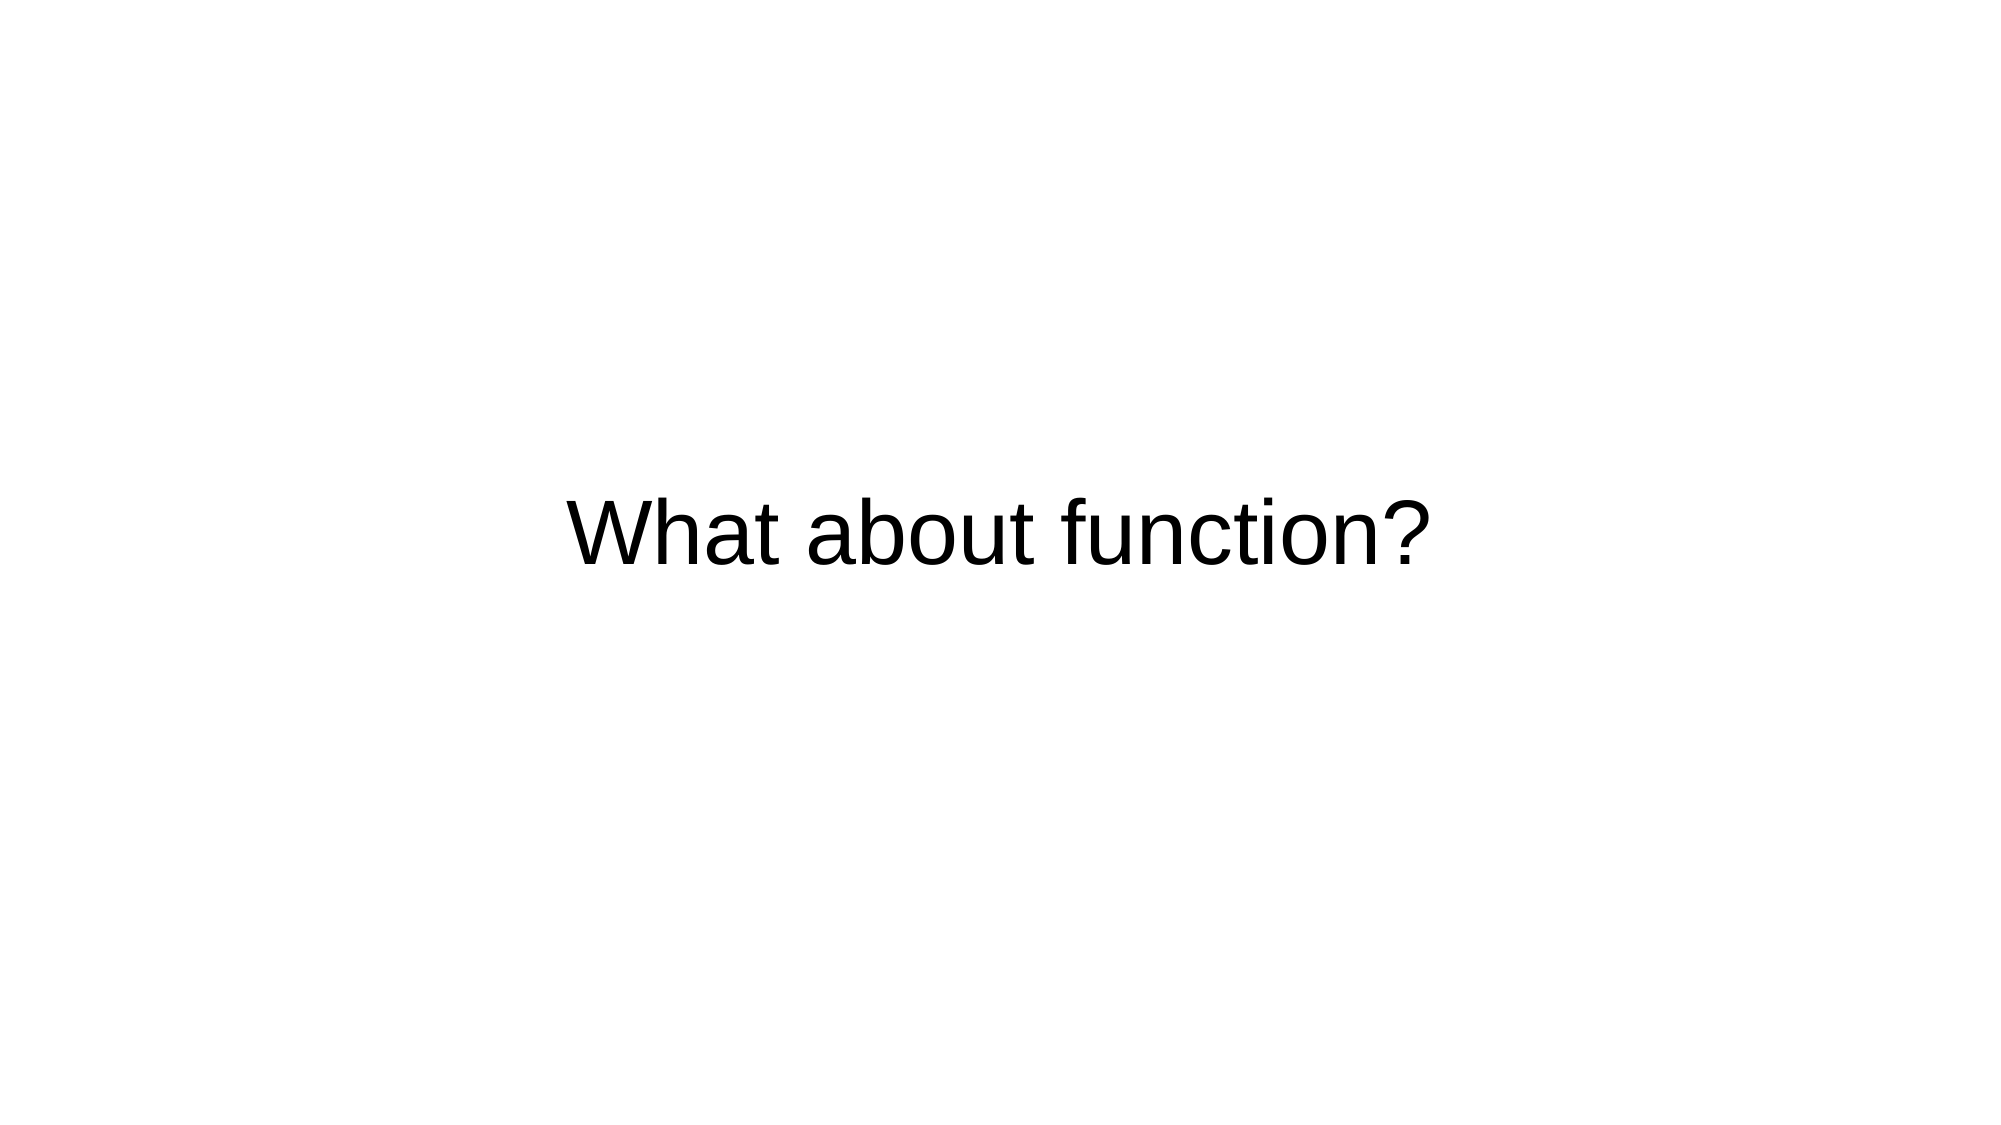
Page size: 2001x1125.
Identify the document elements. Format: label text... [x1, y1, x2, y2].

title What about function? [137, 426, 1863, 644]
